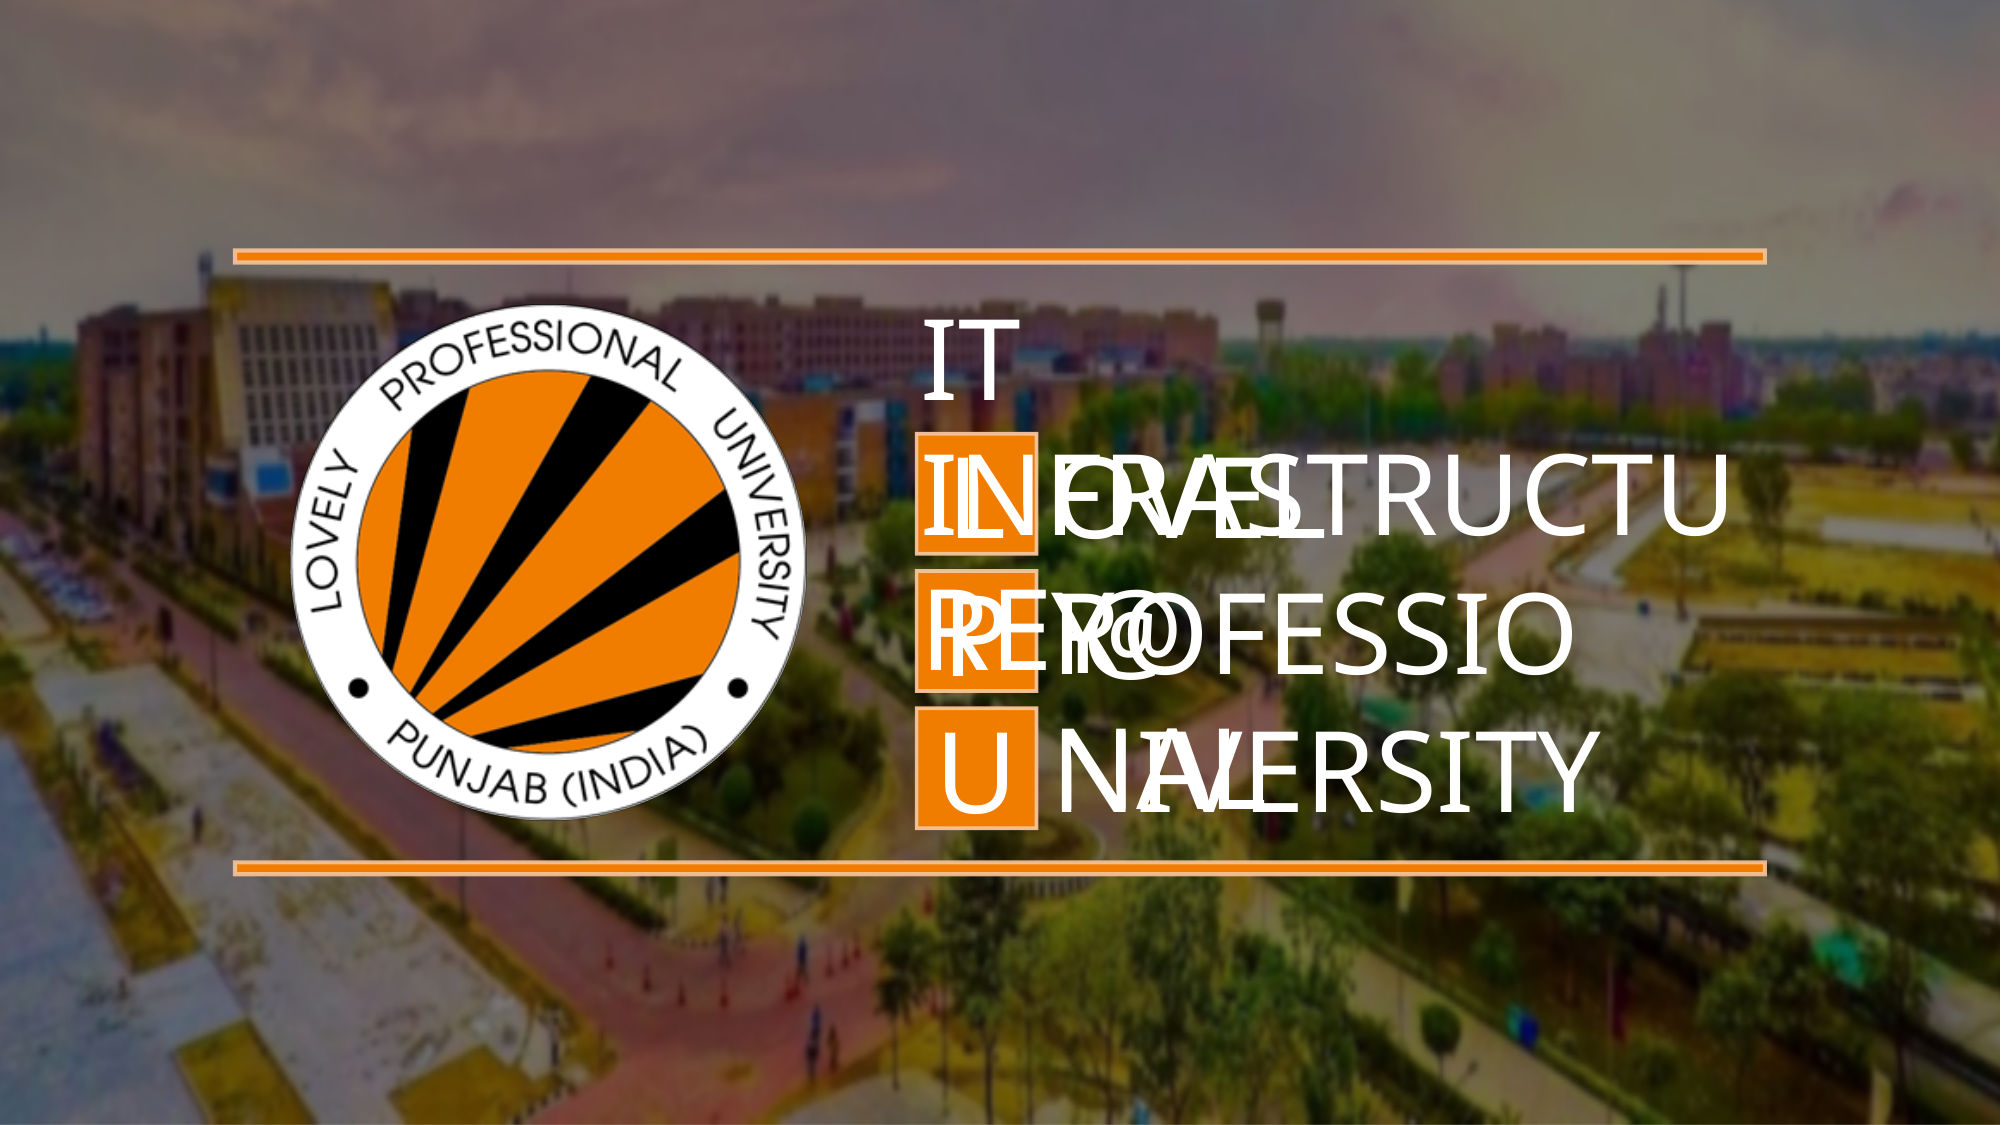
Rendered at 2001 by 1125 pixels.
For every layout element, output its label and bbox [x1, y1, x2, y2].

picture [0, 0, 2000, 1125]
text_box [905, 280, 1784, 845]
text_box [234, 250, 1765, 875]
text_box [290, 304, 807, 821]
